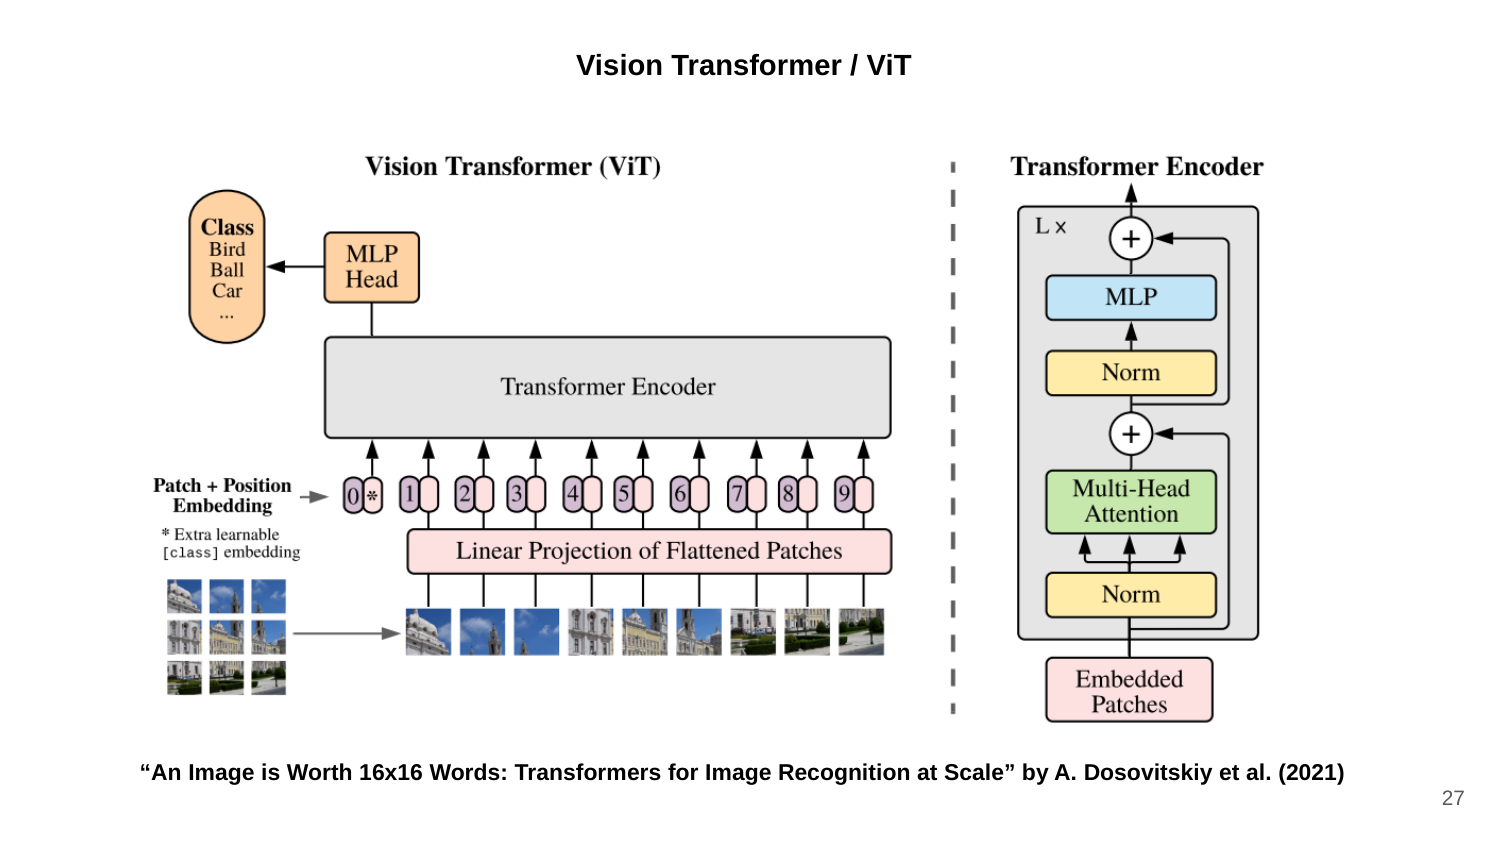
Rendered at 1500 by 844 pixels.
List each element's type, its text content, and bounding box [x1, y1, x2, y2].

picture [131, 123, 1289, 744]
slide_number ‹#› [1389, 764, 1480, 830]
text_box Vision Transformer / ViT [561, 31, 959, 101]
text_box “An Image is Worth 16x16 Words: Transformers for Image Recognition at Scale” by A. Dosovitskiy et al. (2021) [124, 743, 1376, 799]
